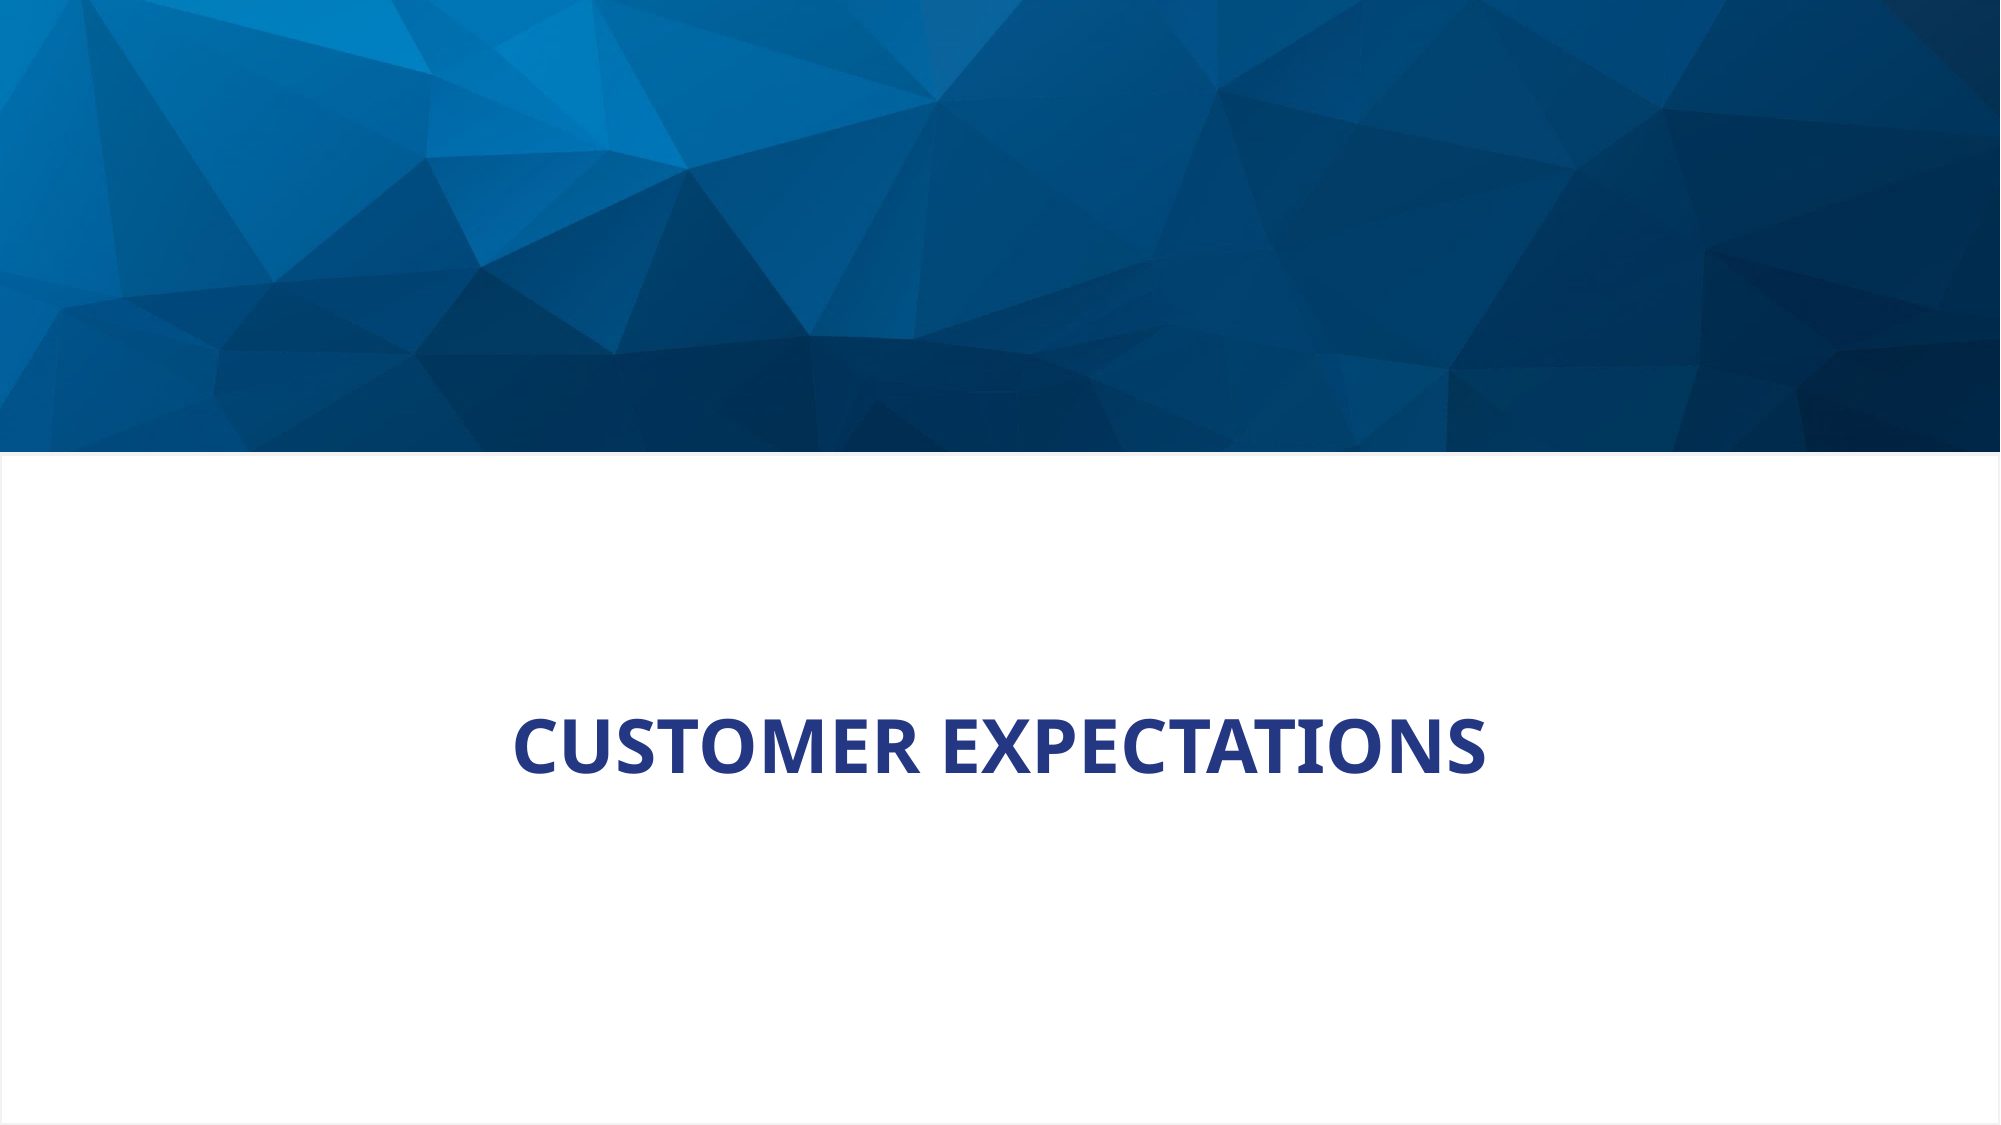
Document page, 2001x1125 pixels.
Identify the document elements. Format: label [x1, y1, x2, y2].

text_box [0, 0, 2000, 1125]
